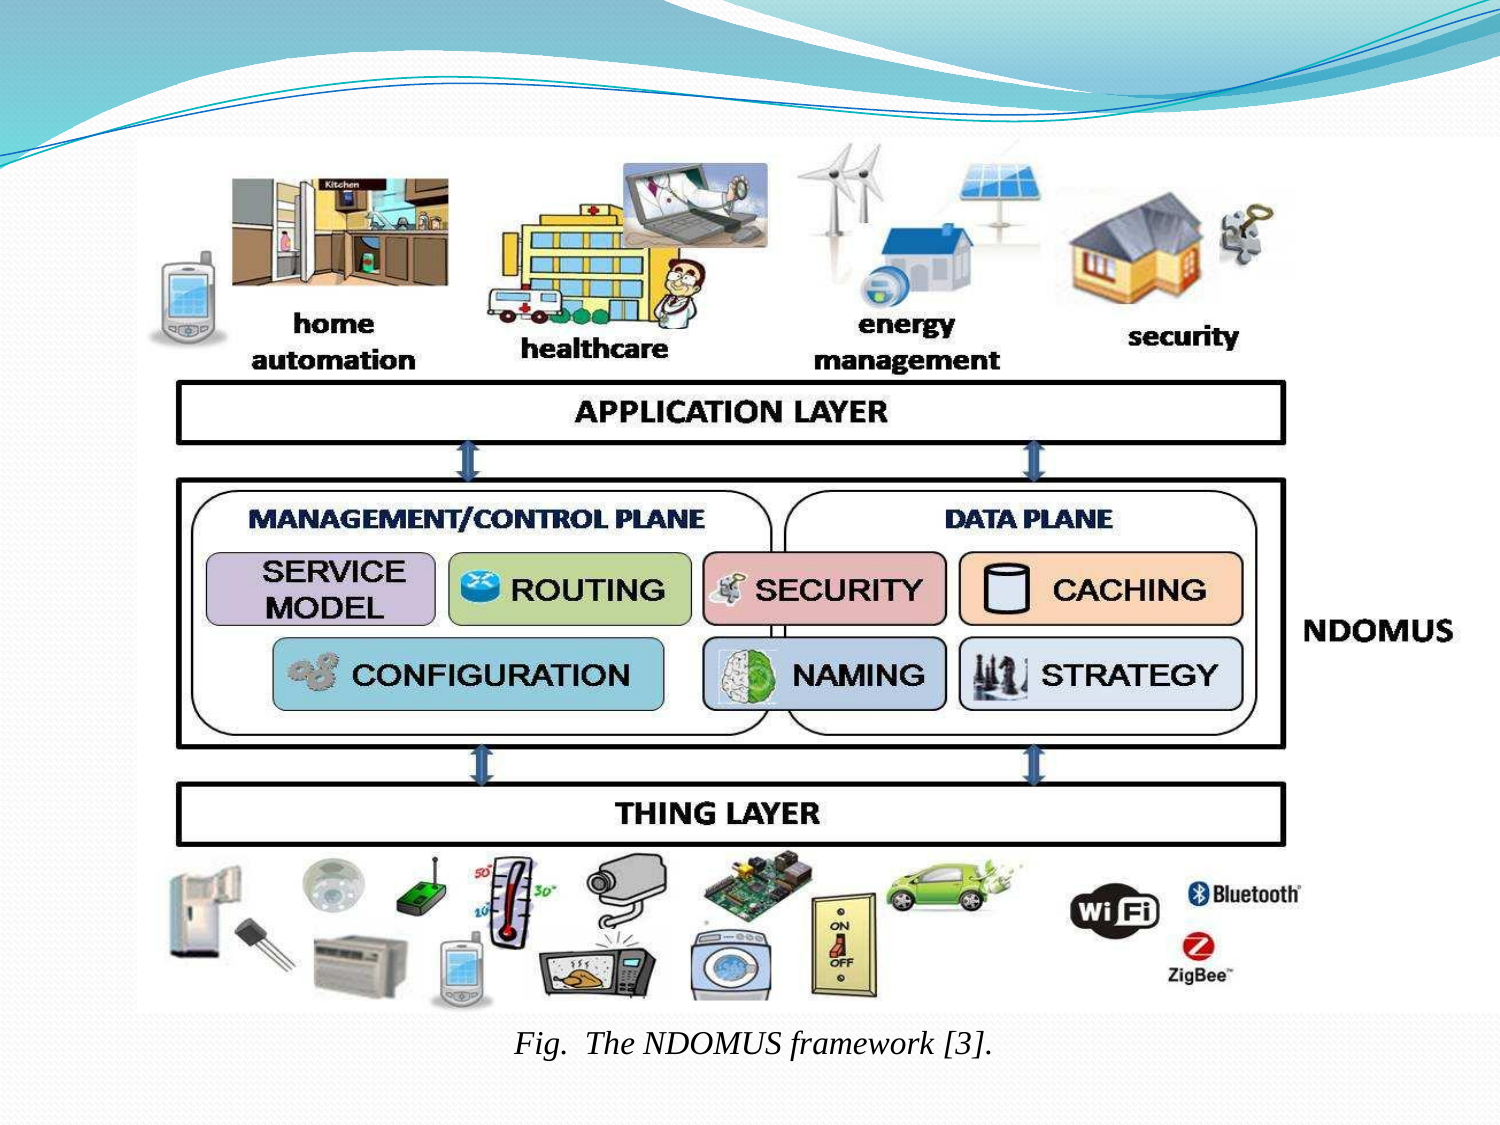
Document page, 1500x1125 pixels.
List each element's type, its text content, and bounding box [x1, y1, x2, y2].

list Fig. The NDOMUS framework [3]. [75, 37, 1425, 1100]
picture [137, 137, 1500, 1013]
